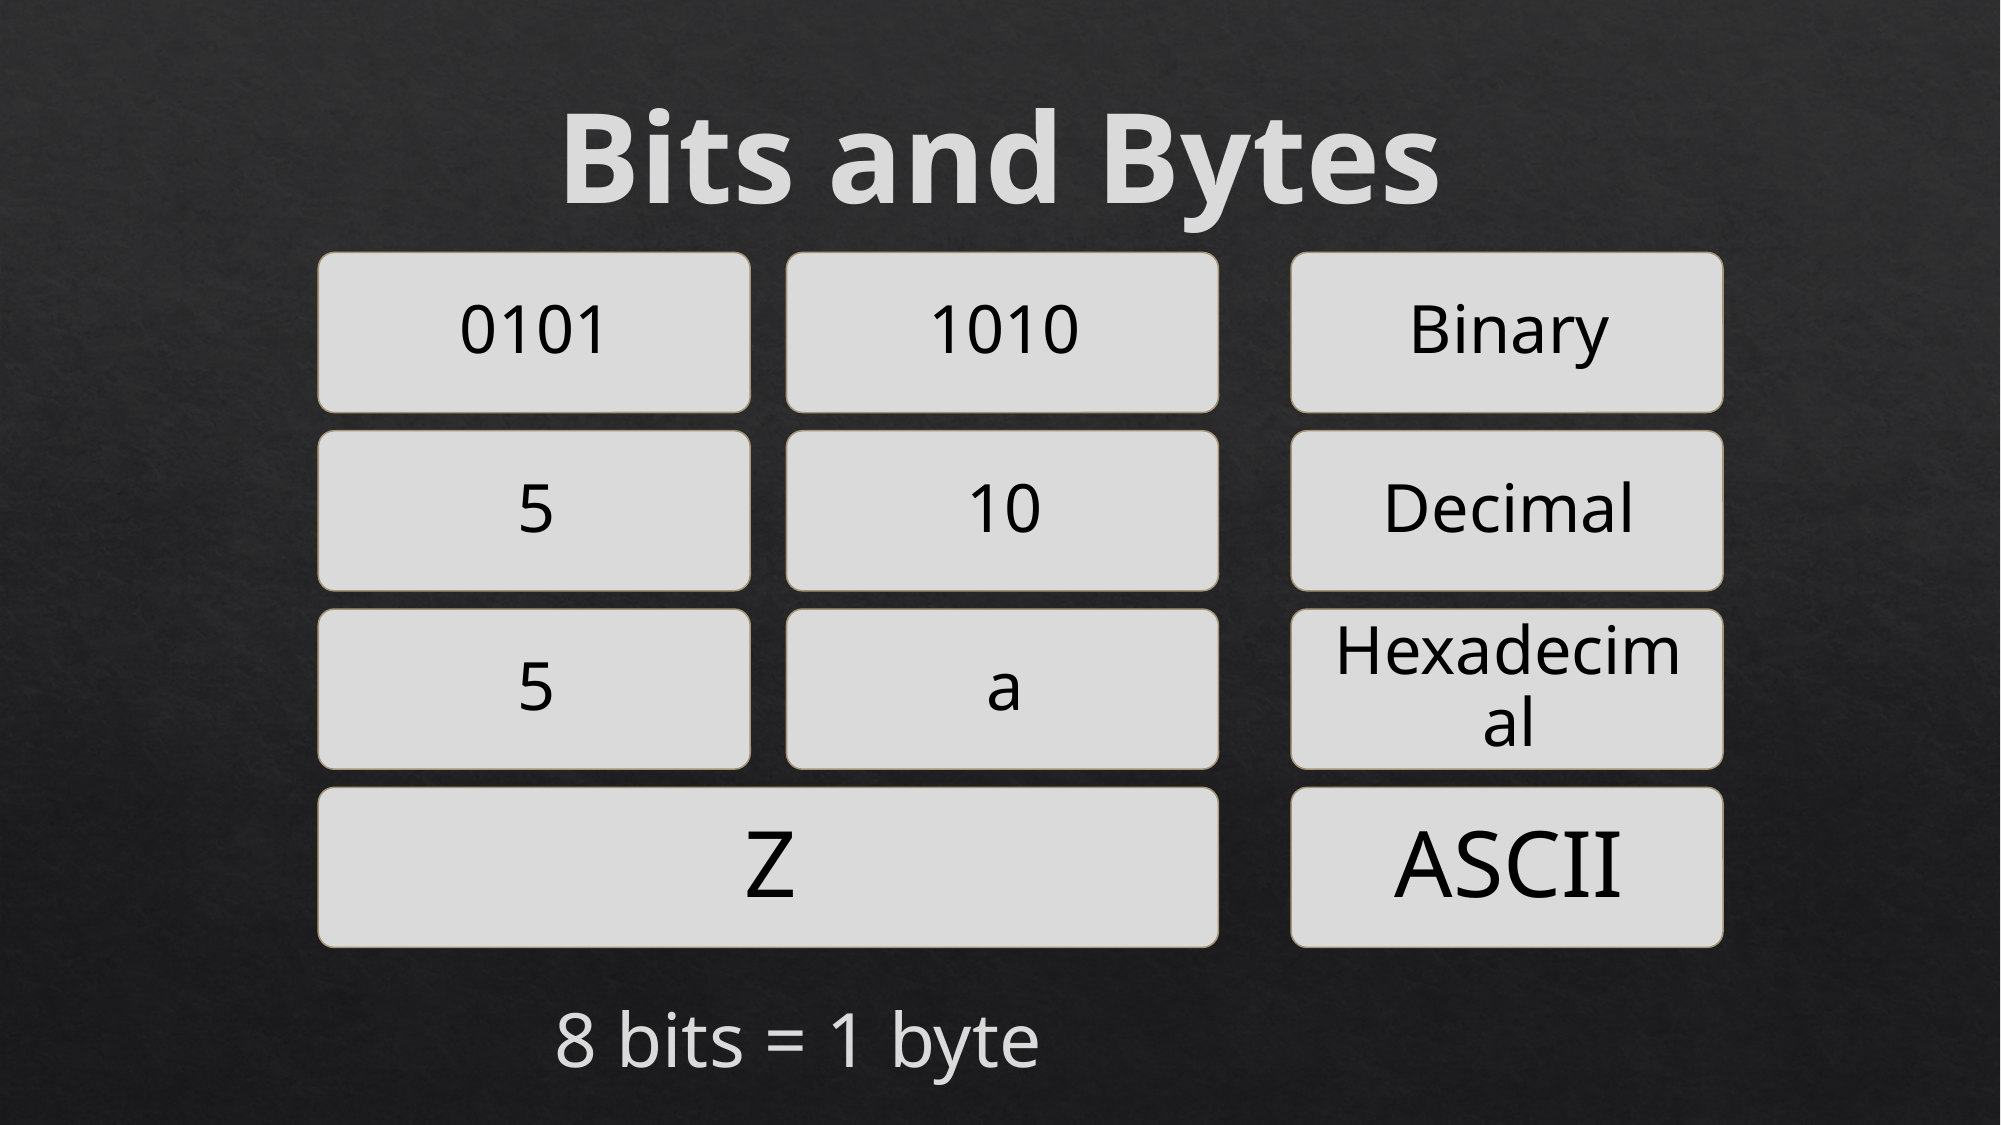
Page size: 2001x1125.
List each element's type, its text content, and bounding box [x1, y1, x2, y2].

text_box Bits and Bytes [541, 71, 1459, 236]
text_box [317, 251, 1725, 948]
text_box 8 bits = 1 byte [539, 984, 1057, 1090]
